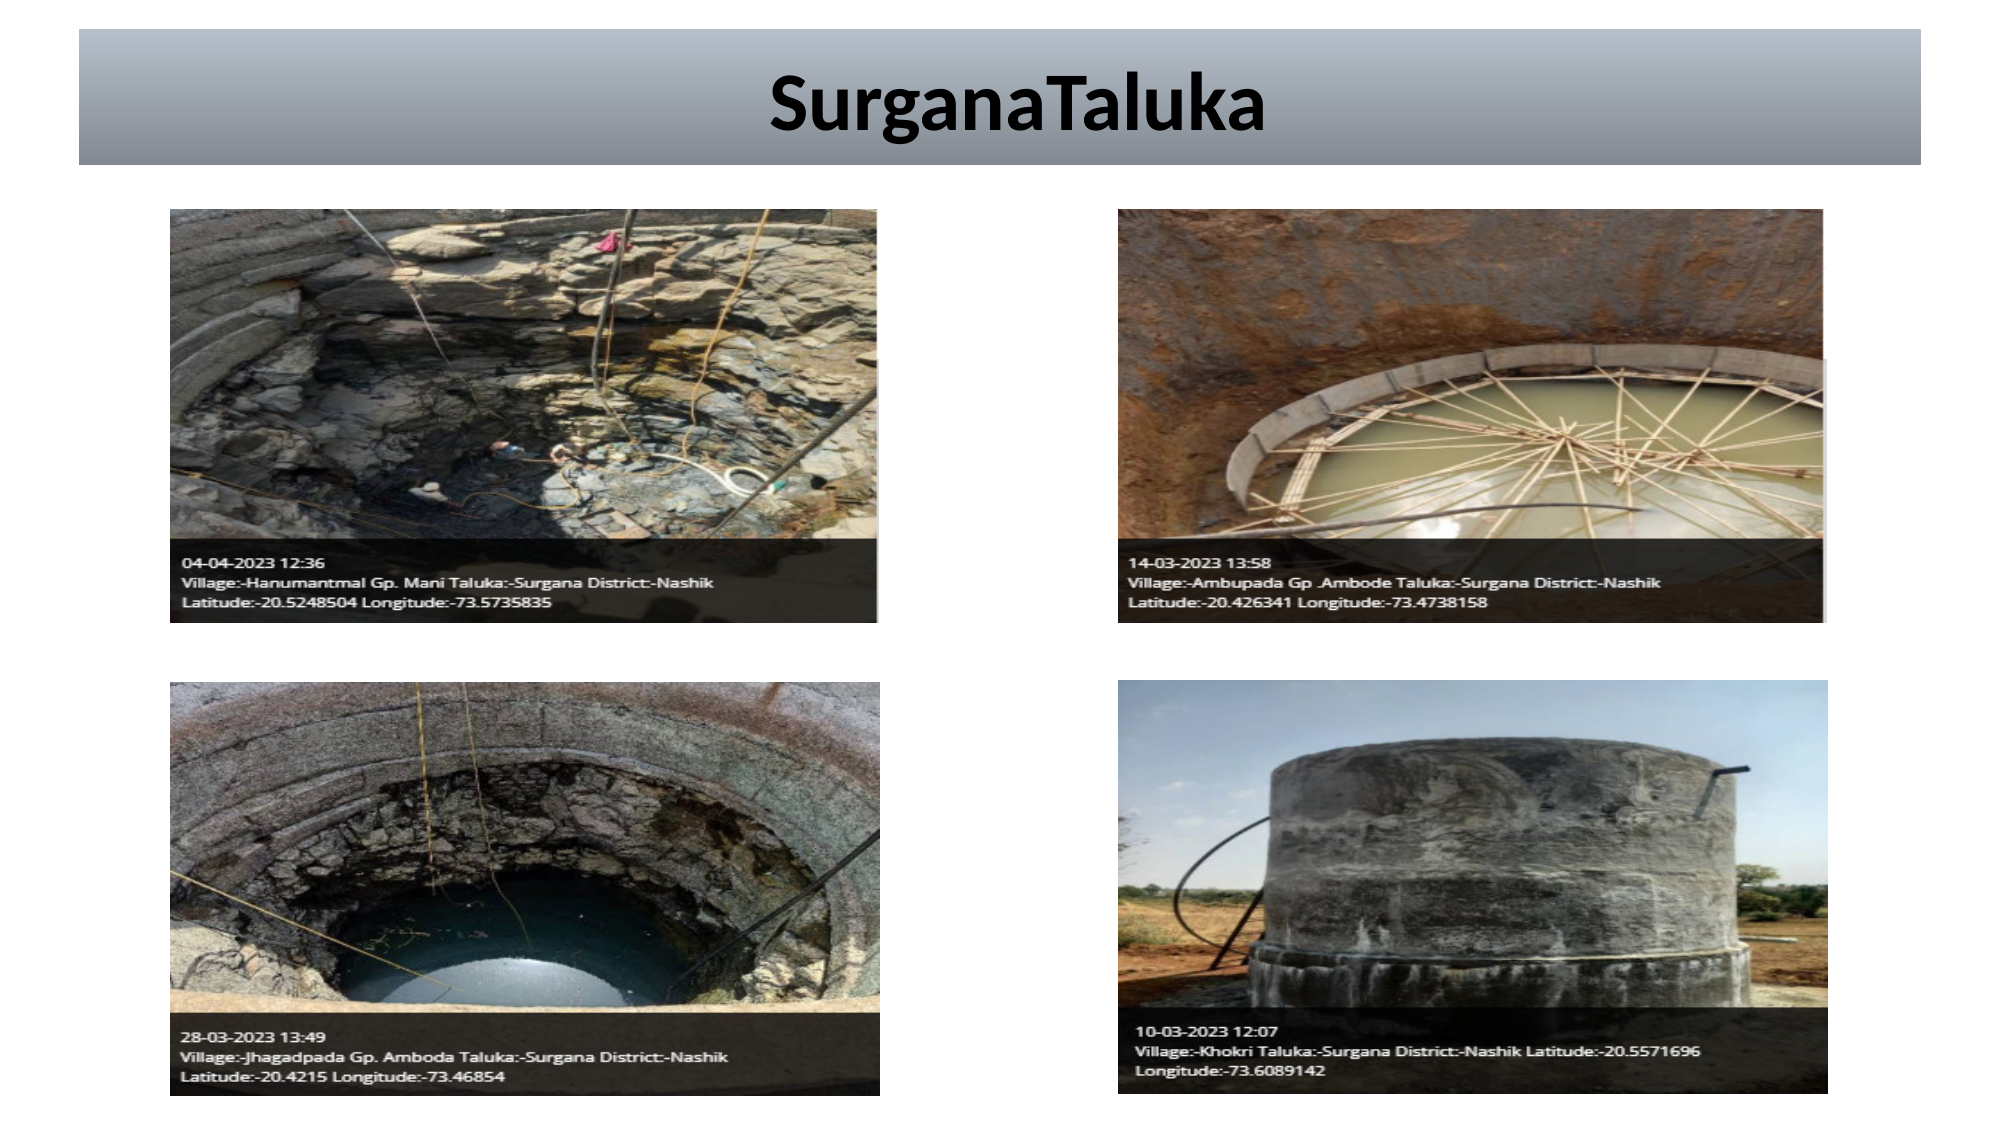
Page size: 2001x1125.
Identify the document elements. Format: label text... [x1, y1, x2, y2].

text_box SurganaTaluka [79, 29, 1921, 165]
picture [169, 209, 880, 623]
picture [1117, 209, 1827, 623]
picture [170, 681, 880, 1096]
picture [1118, 679, 1828, 1094]
